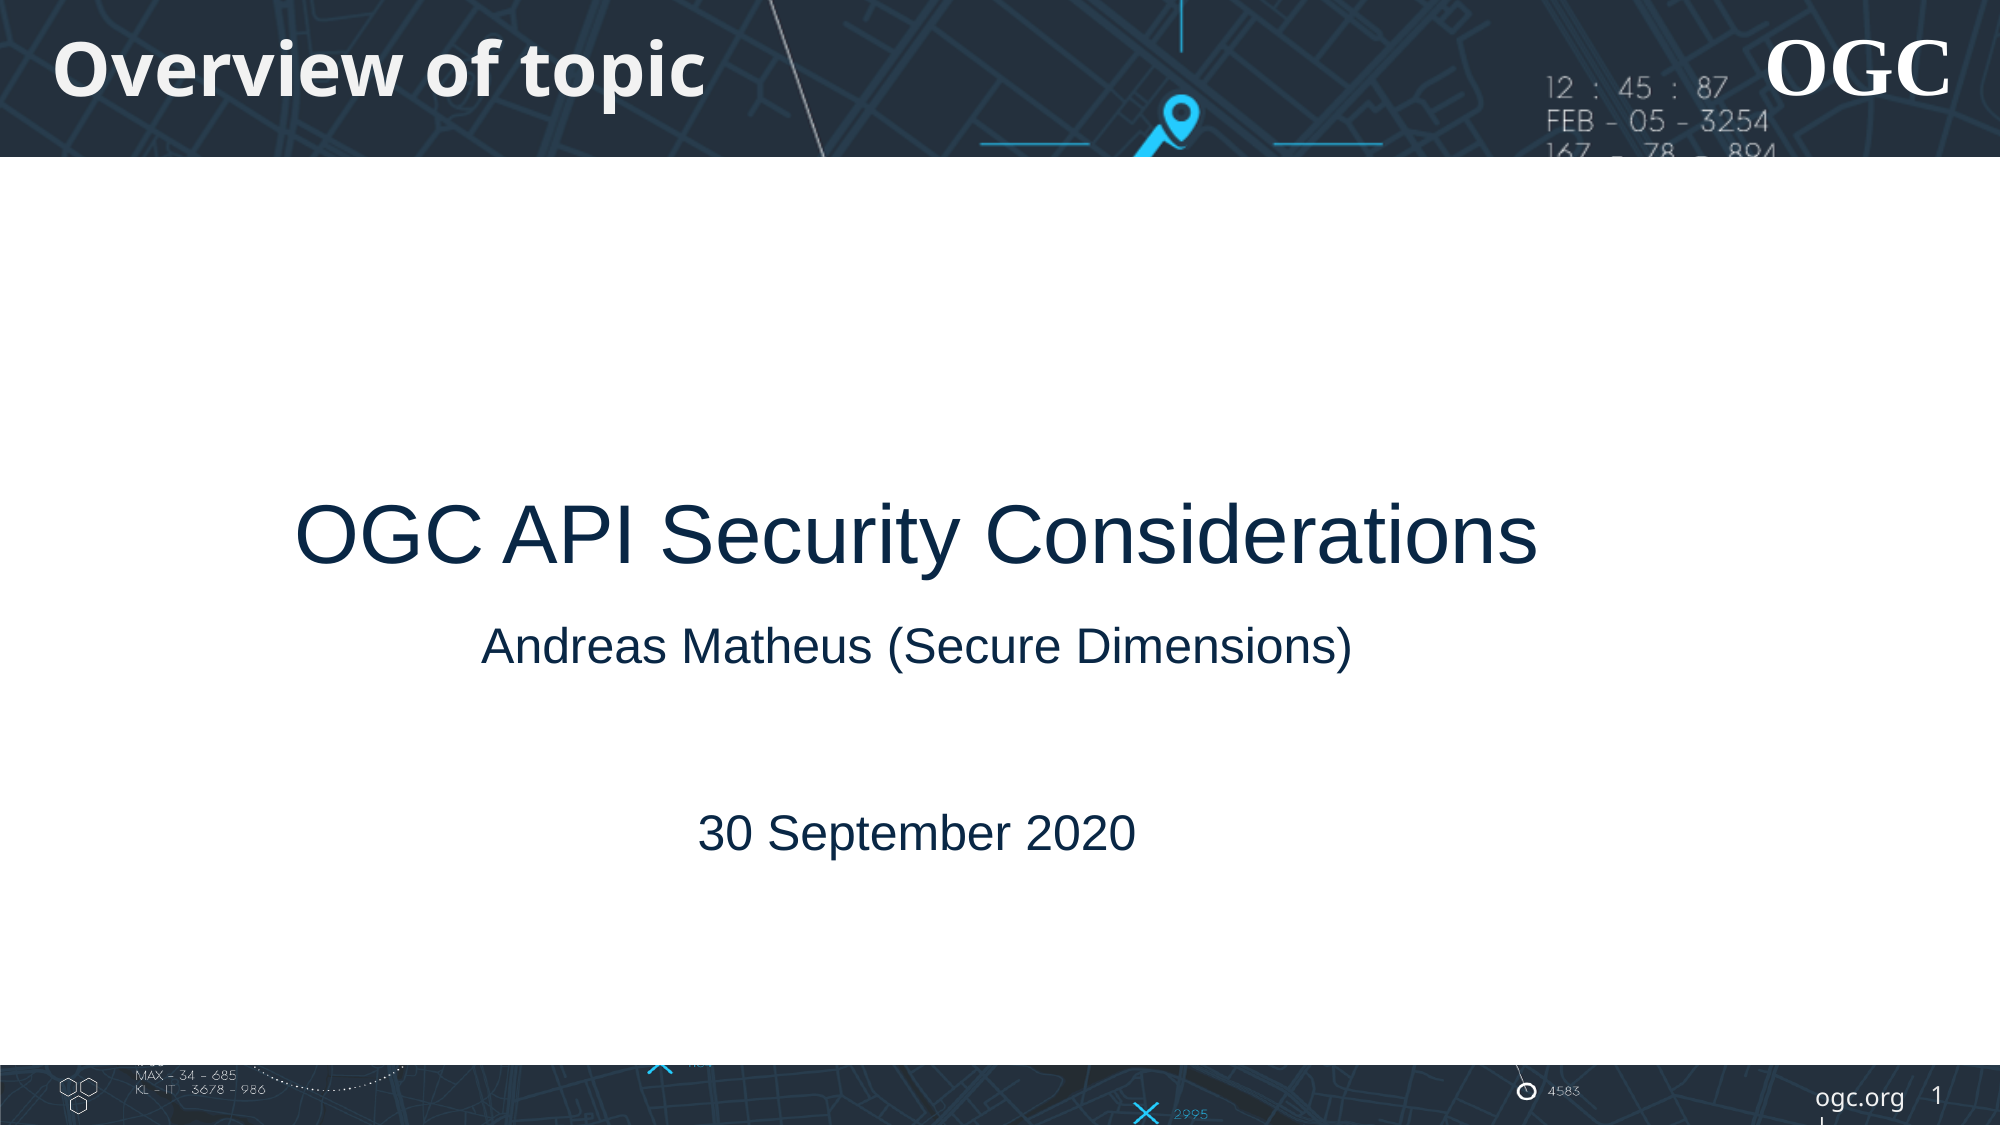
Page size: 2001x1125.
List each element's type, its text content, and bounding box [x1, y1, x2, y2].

list OGC API Security Considerations Andreas Matheus (Secure Dimensions) 30 September 2020 [54, 472, 1780, 1042]
slide_number 1 [1772, 1073, 1960, 1121]
picture [51, 1069, 106, 1123]
title Overview of topic [36, 9, 1762, 135]
